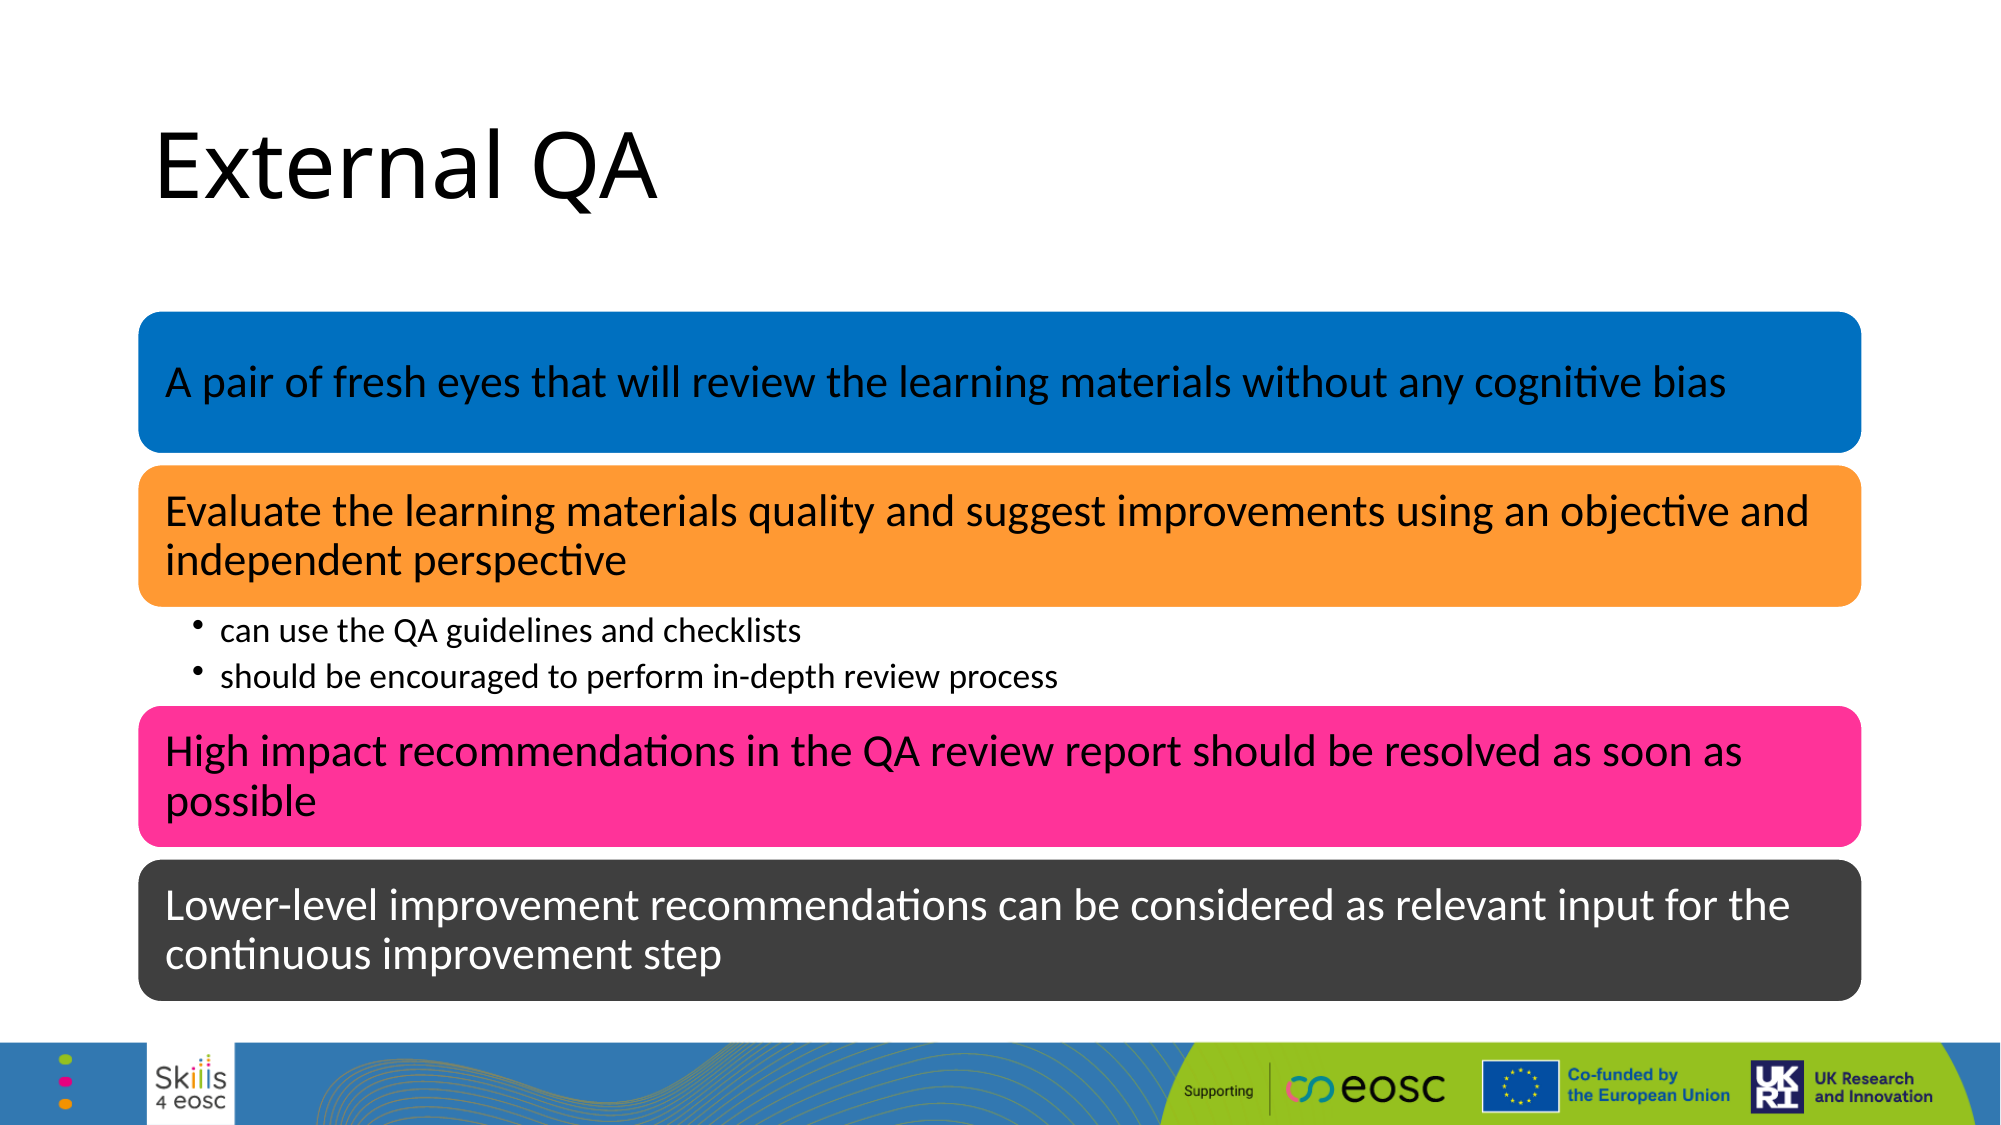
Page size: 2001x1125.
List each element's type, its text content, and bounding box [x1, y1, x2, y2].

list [137, 299, 1863, 1014]
picture [0, 0, 2001, 1125]
title External QA [137, 59, 1863, 278]
